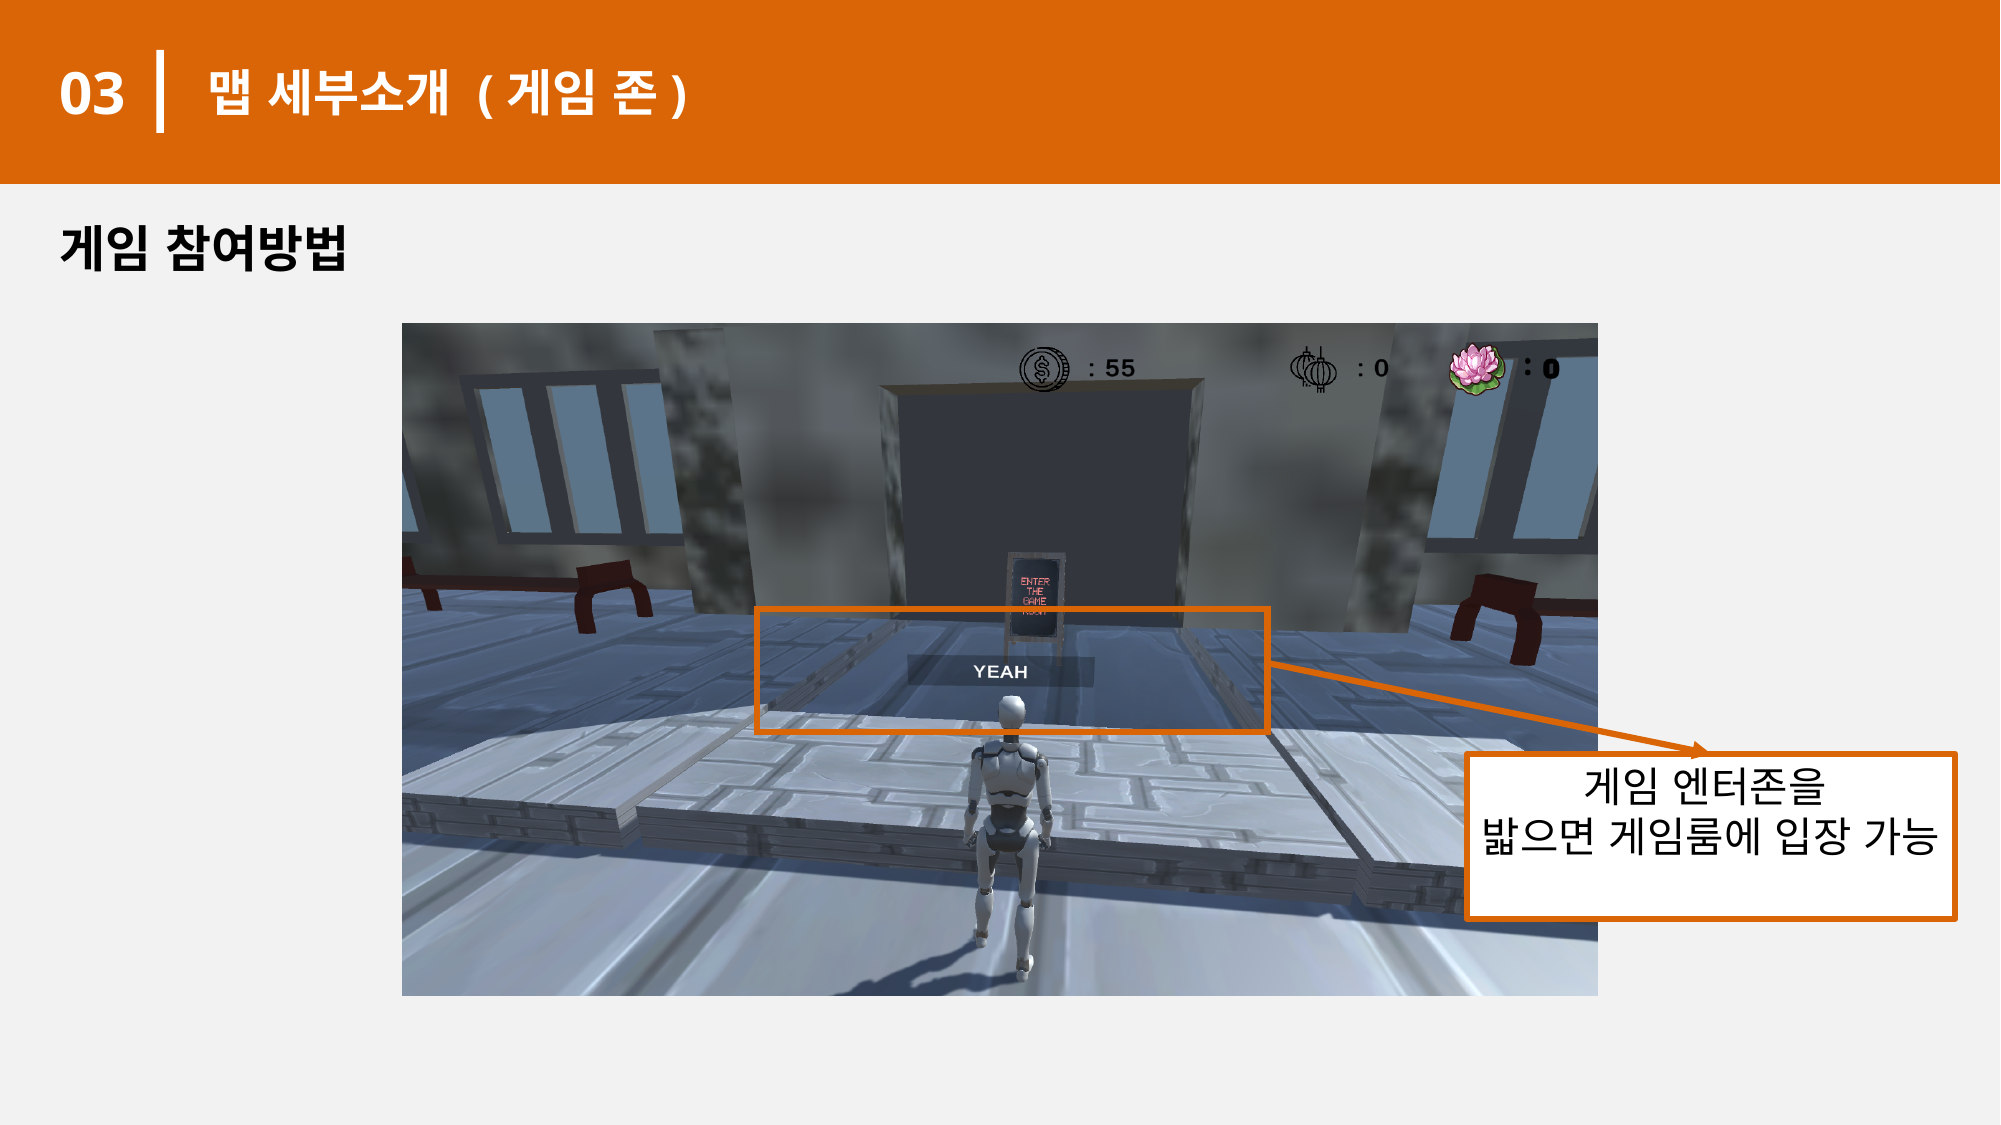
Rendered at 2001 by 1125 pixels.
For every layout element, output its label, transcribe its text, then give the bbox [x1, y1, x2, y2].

text_box ae동국 [1771, 53, 1956, 189]
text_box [44, 48, 1210, 135]
text_box 게임 참여방법 [44, 210, 625, 286]
text_box 게임 엔터존을 밟으면 게임룸에 입장 가능 [1598, 753, 1956, 919]
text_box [1267, 663, 1712, 754]
picture [402, 323, 1598, 996]
